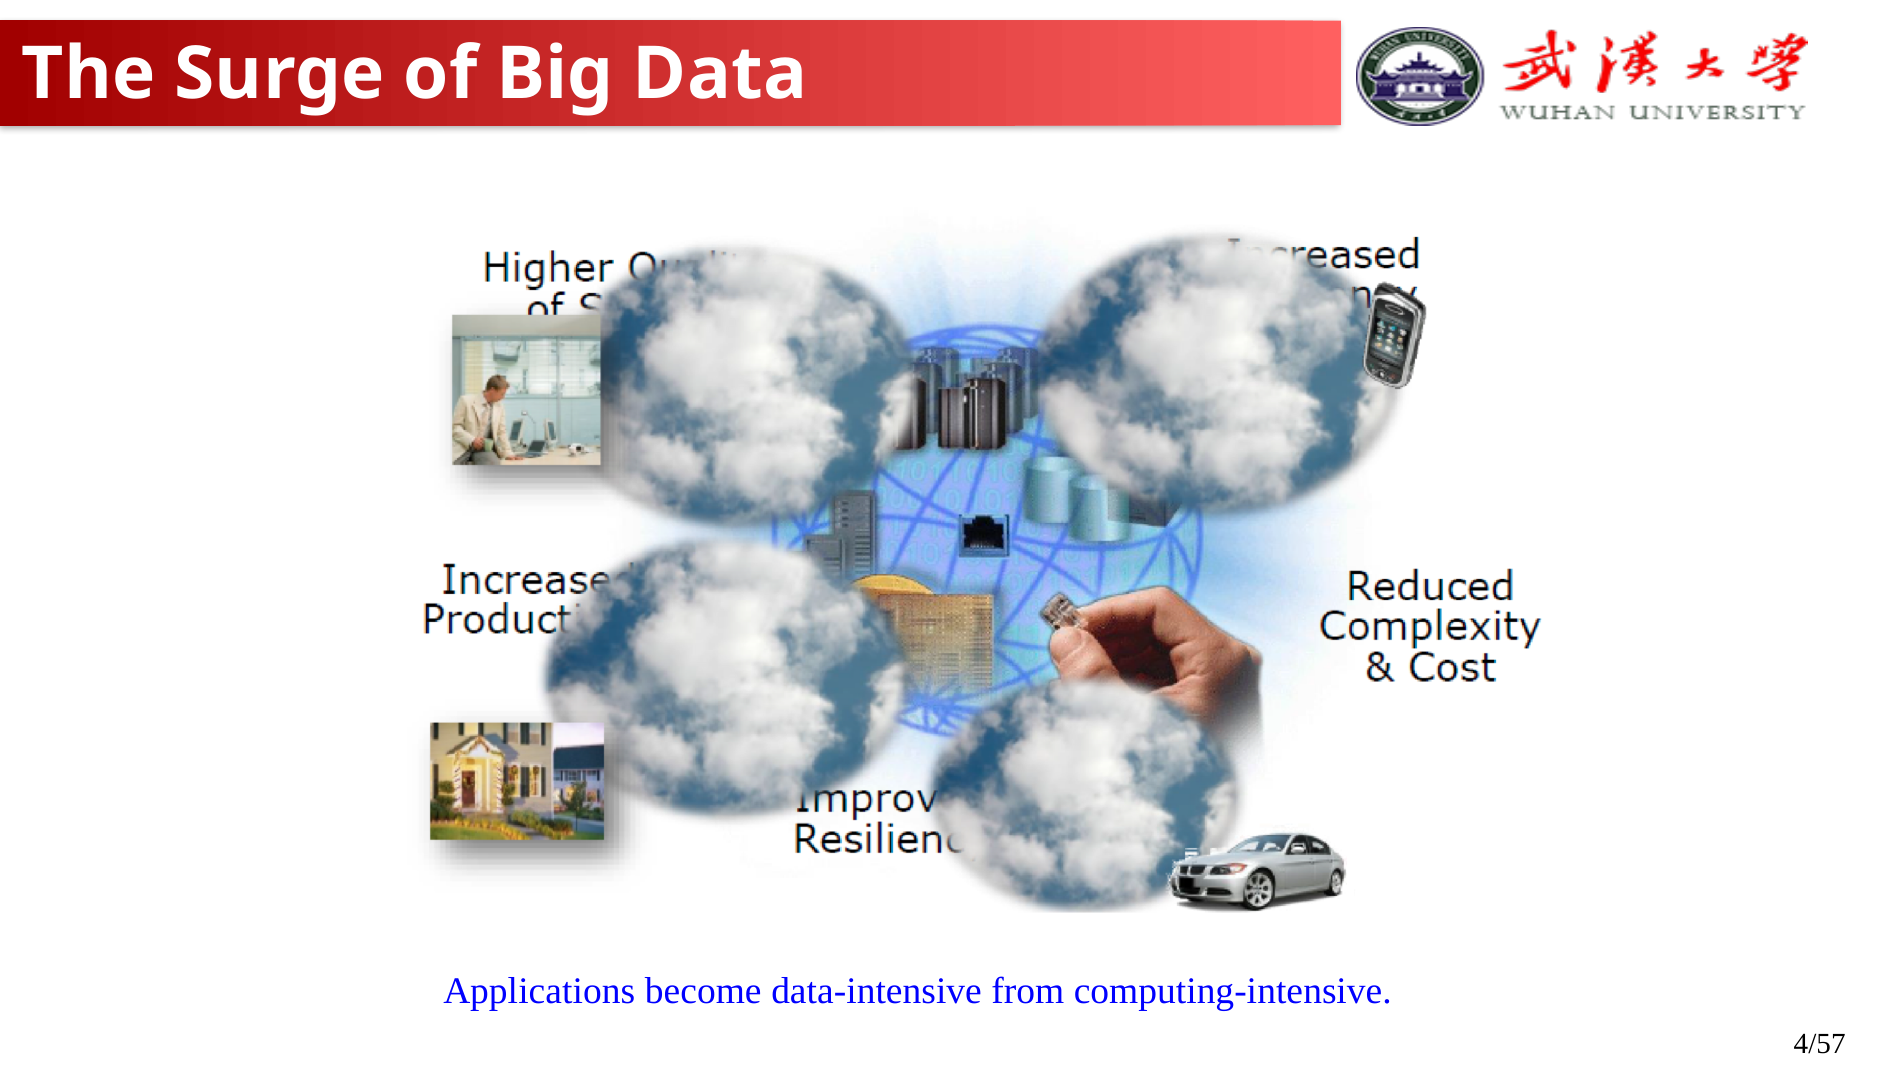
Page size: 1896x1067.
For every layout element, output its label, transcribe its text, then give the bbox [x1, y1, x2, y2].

picture [1356, 27, 1808, 126]
picture [403, 202, 1567, 921]
text_box Applications become data-intensive from computing-intensive. [404, 958, 1432, 1018]
text_box The Surge of Big Data [7, 17, 879, 121]
